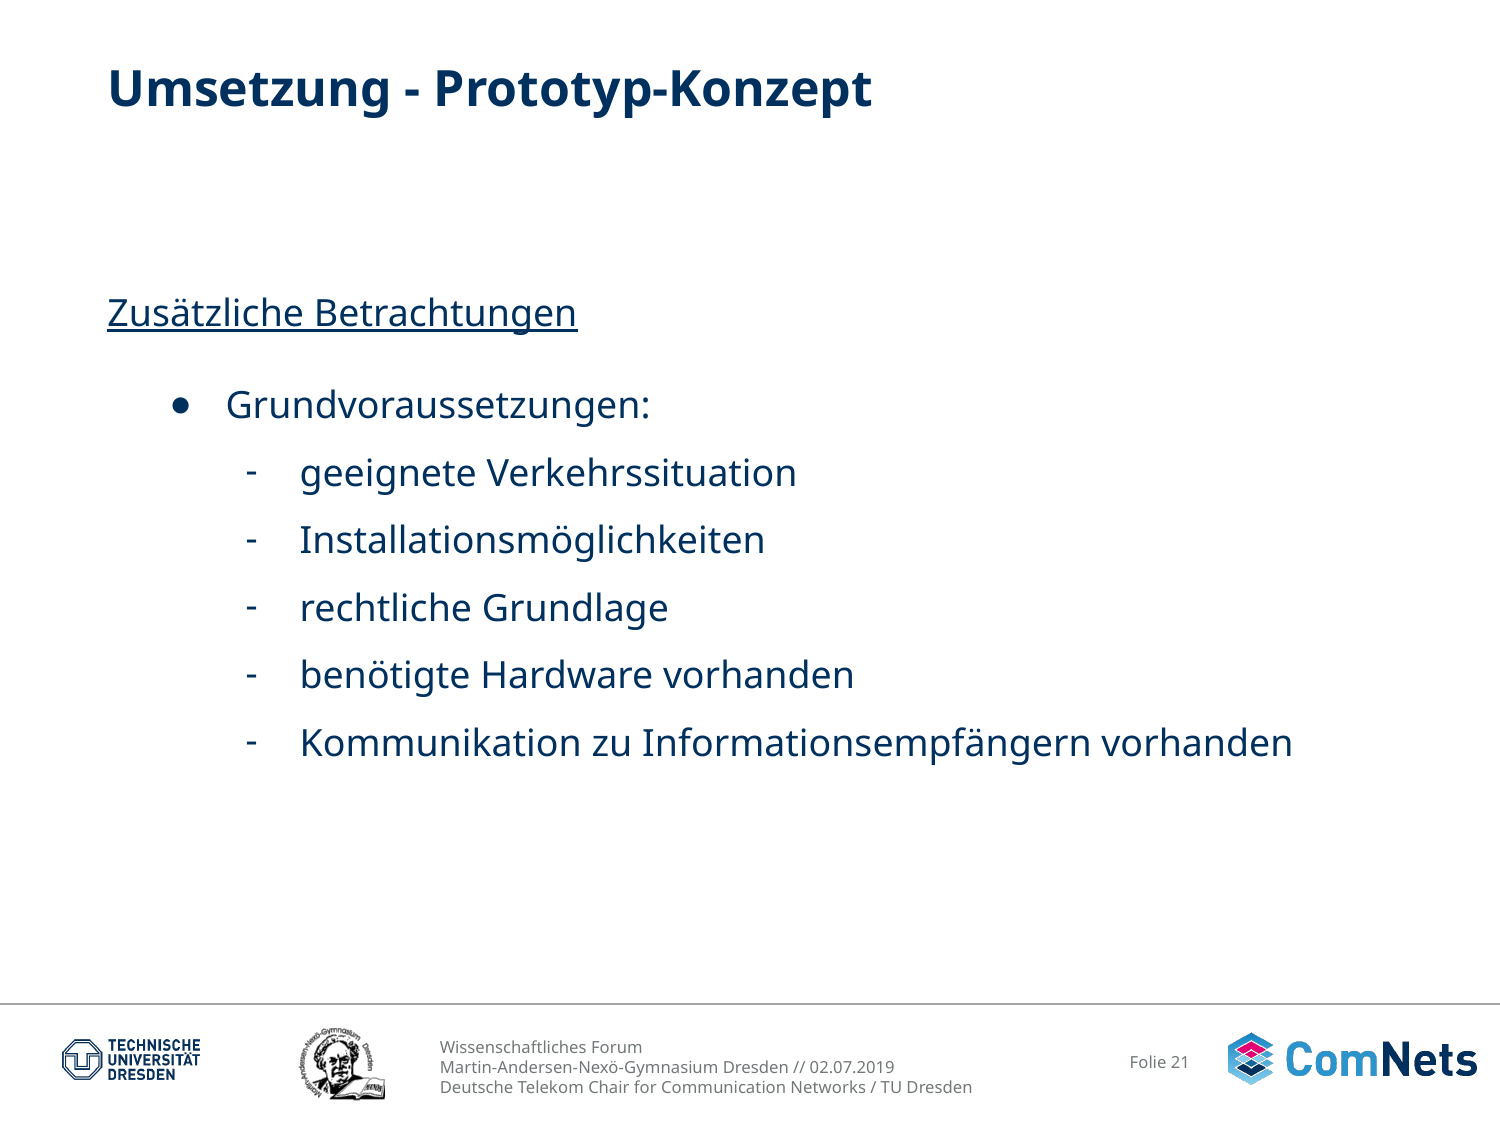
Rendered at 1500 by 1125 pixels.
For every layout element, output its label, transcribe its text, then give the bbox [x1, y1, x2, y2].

picture [298, 1021, 385, 1109]
picture [62, 1039, 200, 1080]
picture [1228, 1032, 1477, 1085]
title Umsetzung - Prototyp-Konzept [107, 56, 1410, 169]
list Zusätzliche Betrachtungen Grundvoraussetzungen: geeignete Verkehrssituation Installationsmöglichkeiten rechtliche Grundlage benötigte Hardware vorhanden Kommunikation zu Informationsempfängern vorhanden [107, 243, 1410, 973]
